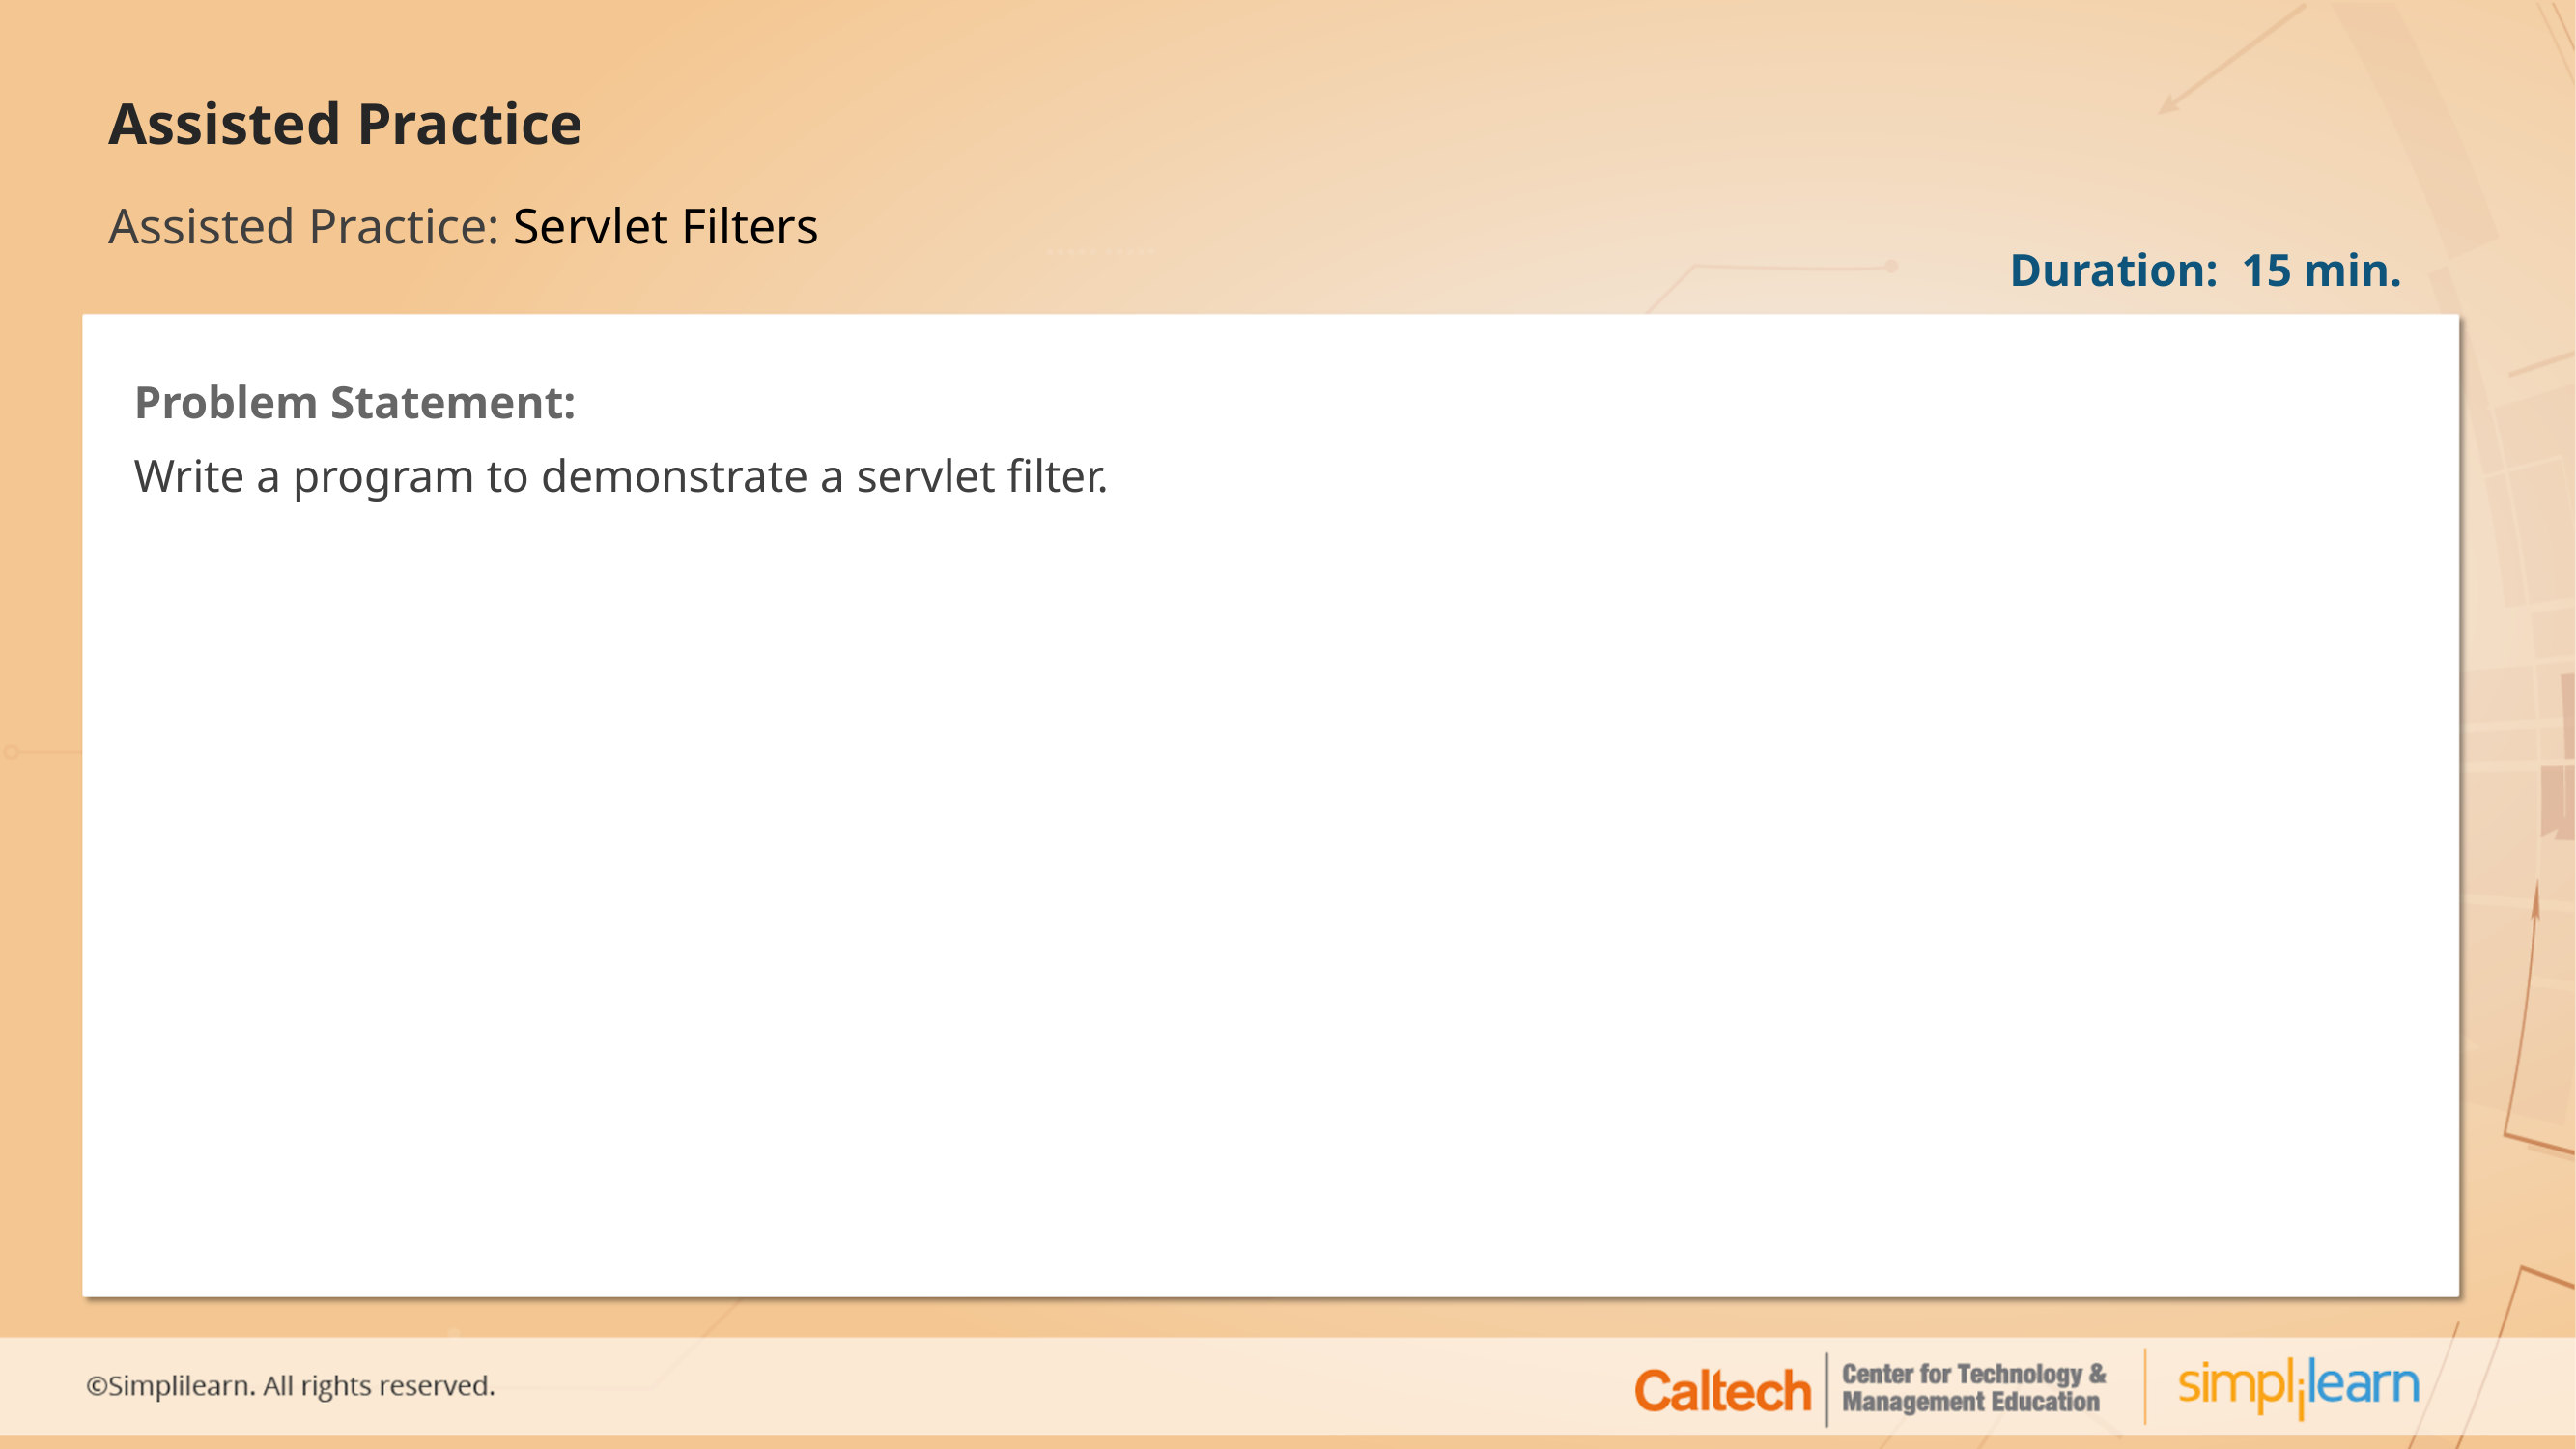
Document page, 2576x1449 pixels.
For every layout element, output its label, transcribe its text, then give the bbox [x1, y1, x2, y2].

text_box Duration: 15 min. [1995, 243, 2548, 300]
list Problem Statement: Write a program to demonstrate a servlet filter. [119, 374, 2420, 1180]
picture [0, 0, 2576, 1449]
title Assisted Practice: Servlet Filters [94, 175, 2463, 281]
